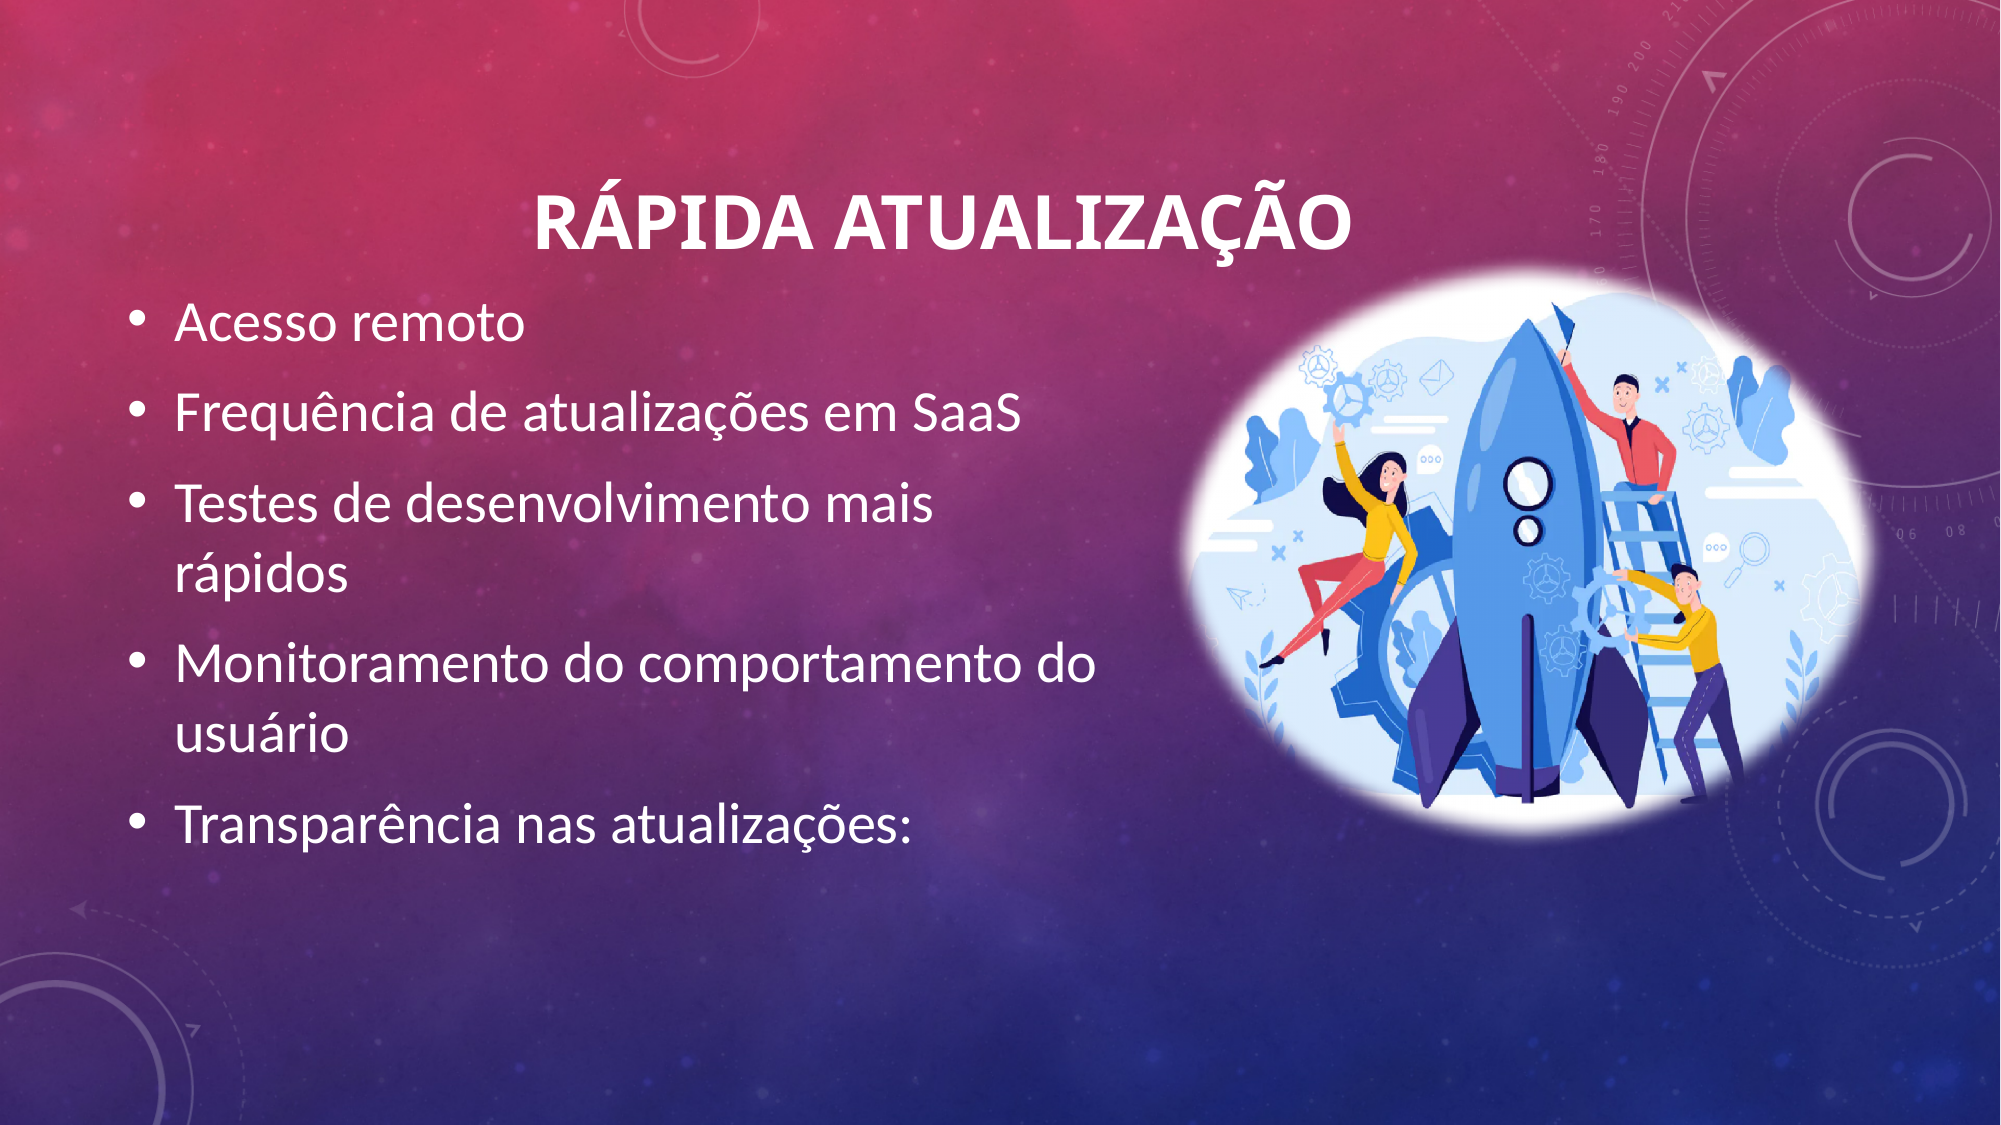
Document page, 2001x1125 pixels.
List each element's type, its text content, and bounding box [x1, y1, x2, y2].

picture [0, 0, 2001, 1125]
title Rápida atualização [112, 99, 1775, 339]
list Acesso remoto Frequência de atualizações em SaaS Testes de desenvolvimento mais rápidos Monitoramento do comportamento do usuário Transparência nas atualizações: [112, 187, 1136, 950]
